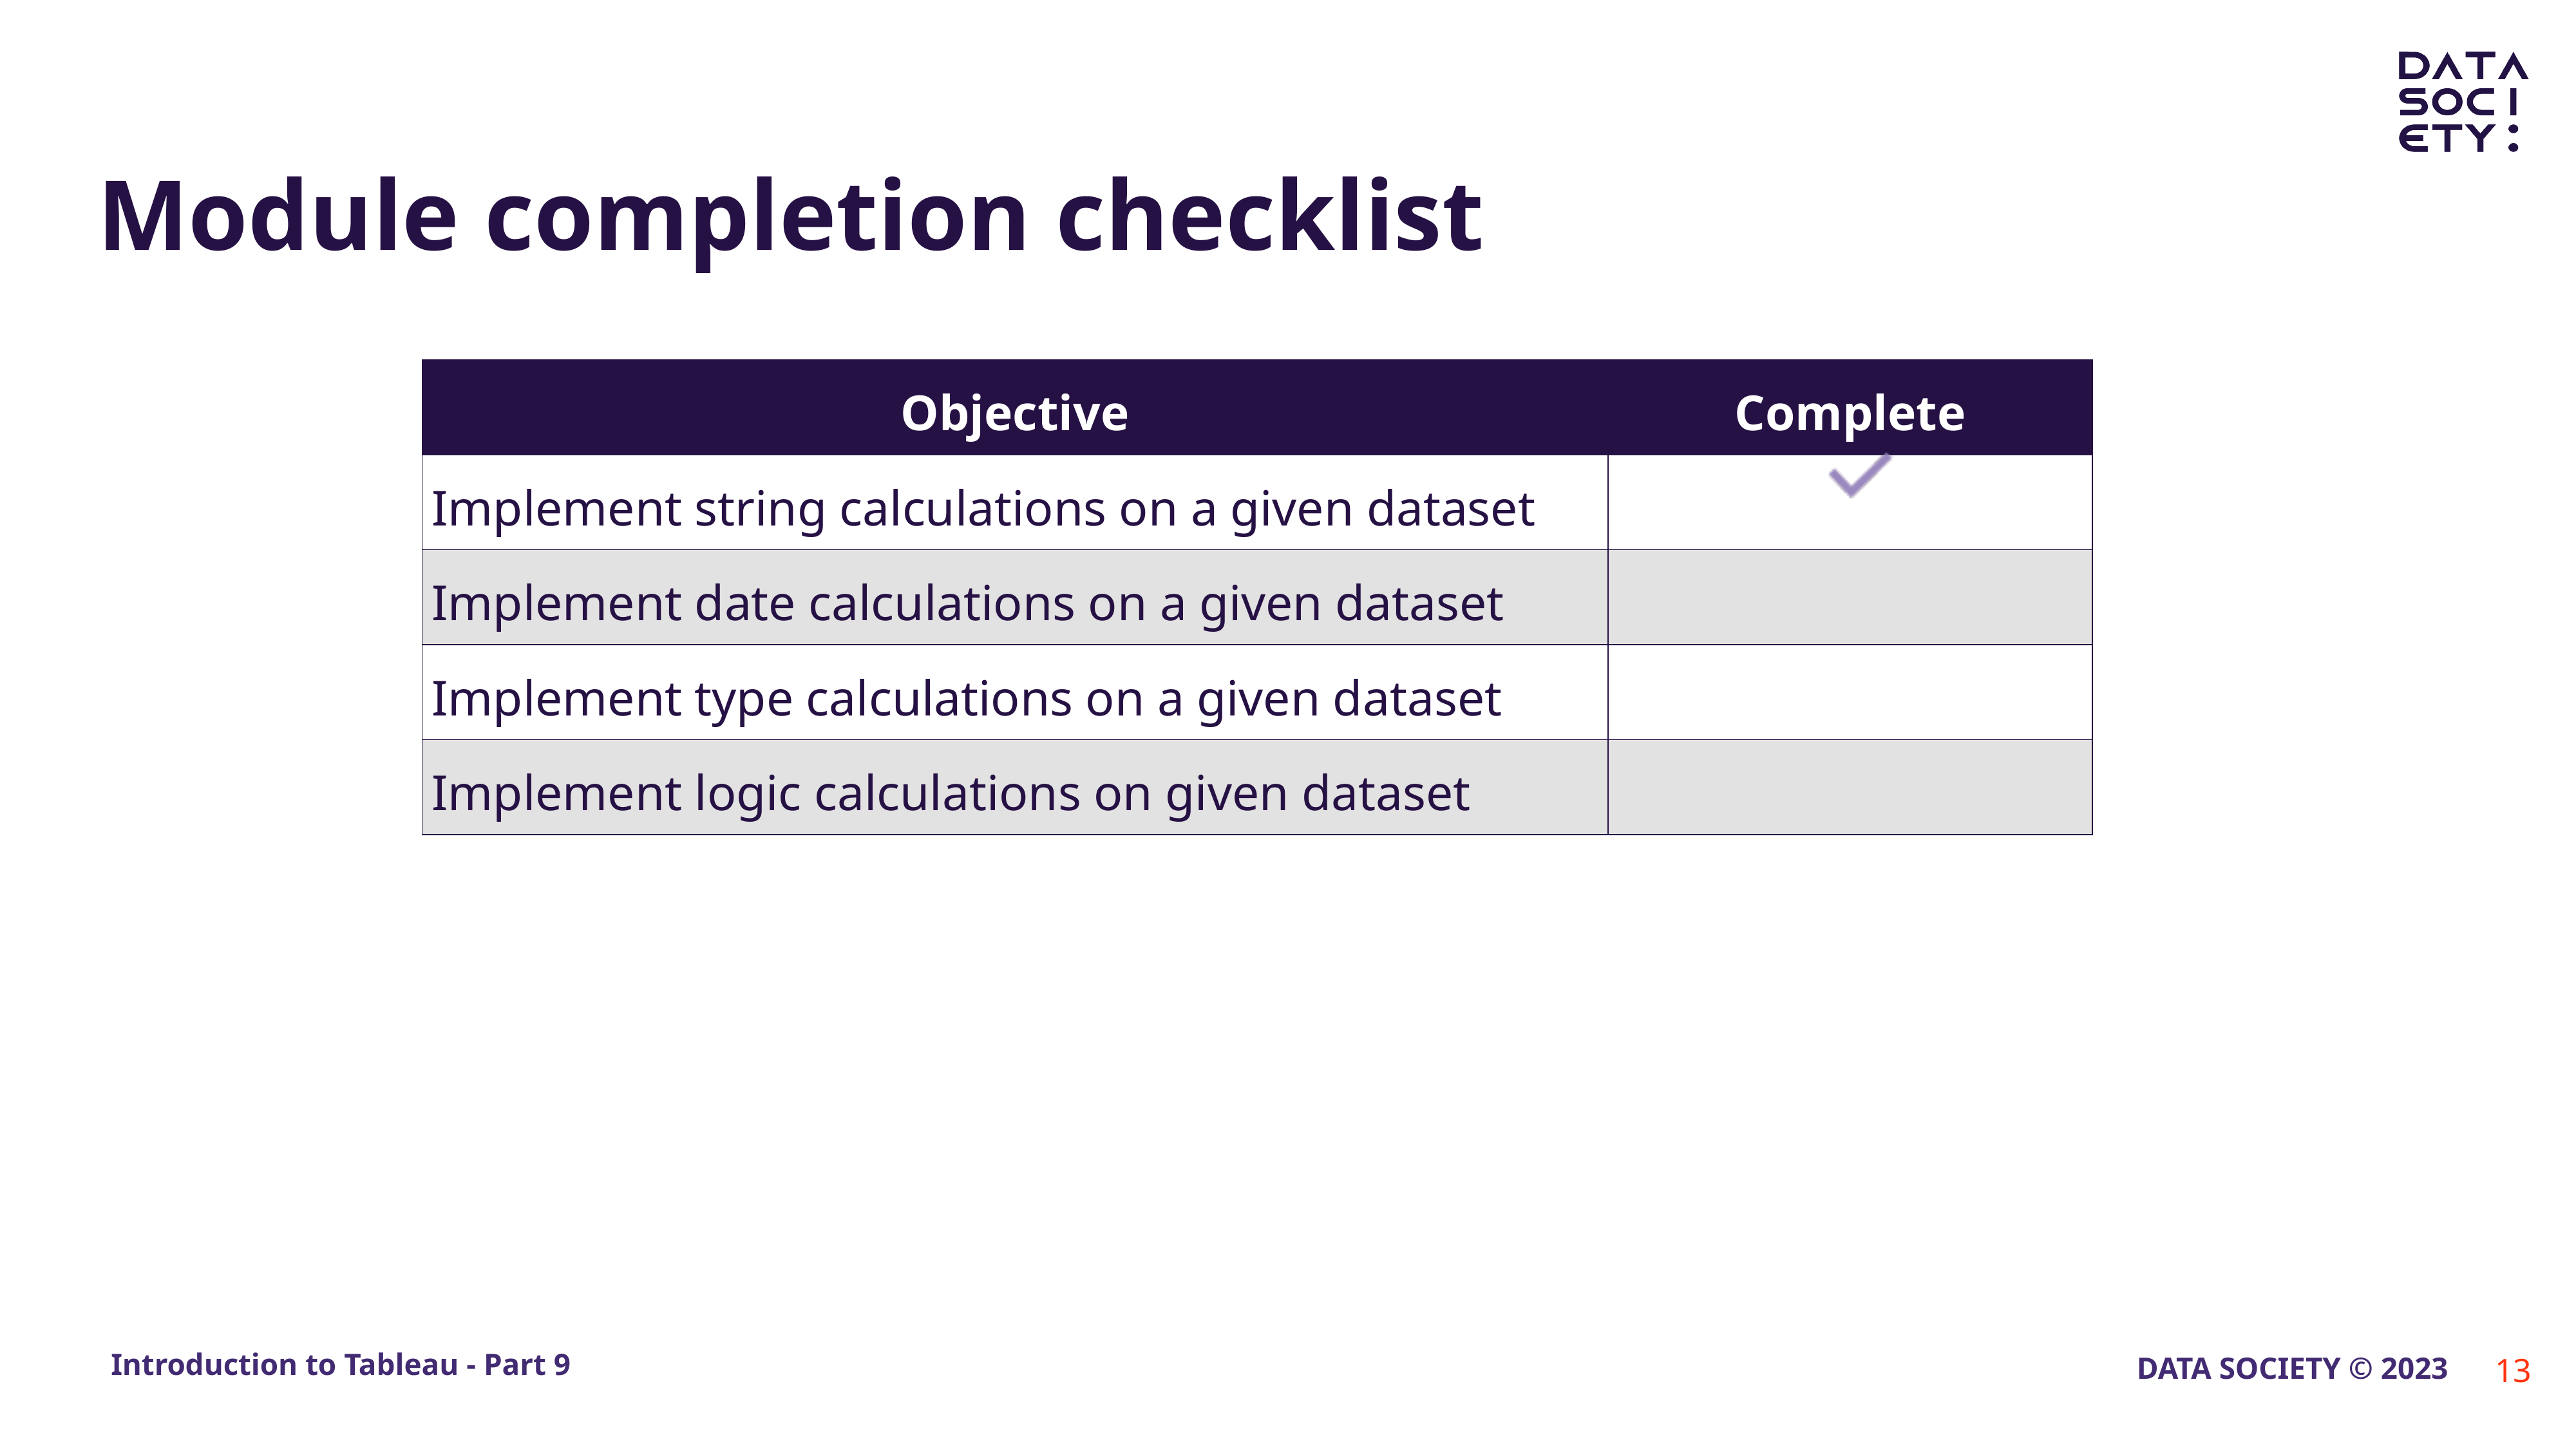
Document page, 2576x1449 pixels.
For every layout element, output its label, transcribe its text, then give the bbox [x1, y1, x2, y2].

title Module completion checklist [88, 113, 2488, 274]
table_cell Implement date calculations on a given dataset [422, 550, 1607, 644]
table_cell Implement string calculations on a given dataset [422, 455, 1607, 549]
table_header Objective [422, 360, 1607, 454]
slide_number ‹#› [2387, 1331, 2542, 1413]
table_cell [1609, 550, 2092, 644]
picture [1828, 442, 1894, 510]
table_cell Implement logic calculations on given dataset [422, 740, 1607, 834]
table_cell [1609, 645, 2092, 739]
picture [2399, 52, 2529, 152]
table_cell Implement type calculations on a given dataset [422, 645, 1607, 739]
table_header Complete [1609, 360, 2092, 454]
table_cell [1609, 455, 2092, 549]
table_cell [1609, 740, 2092, 834]
